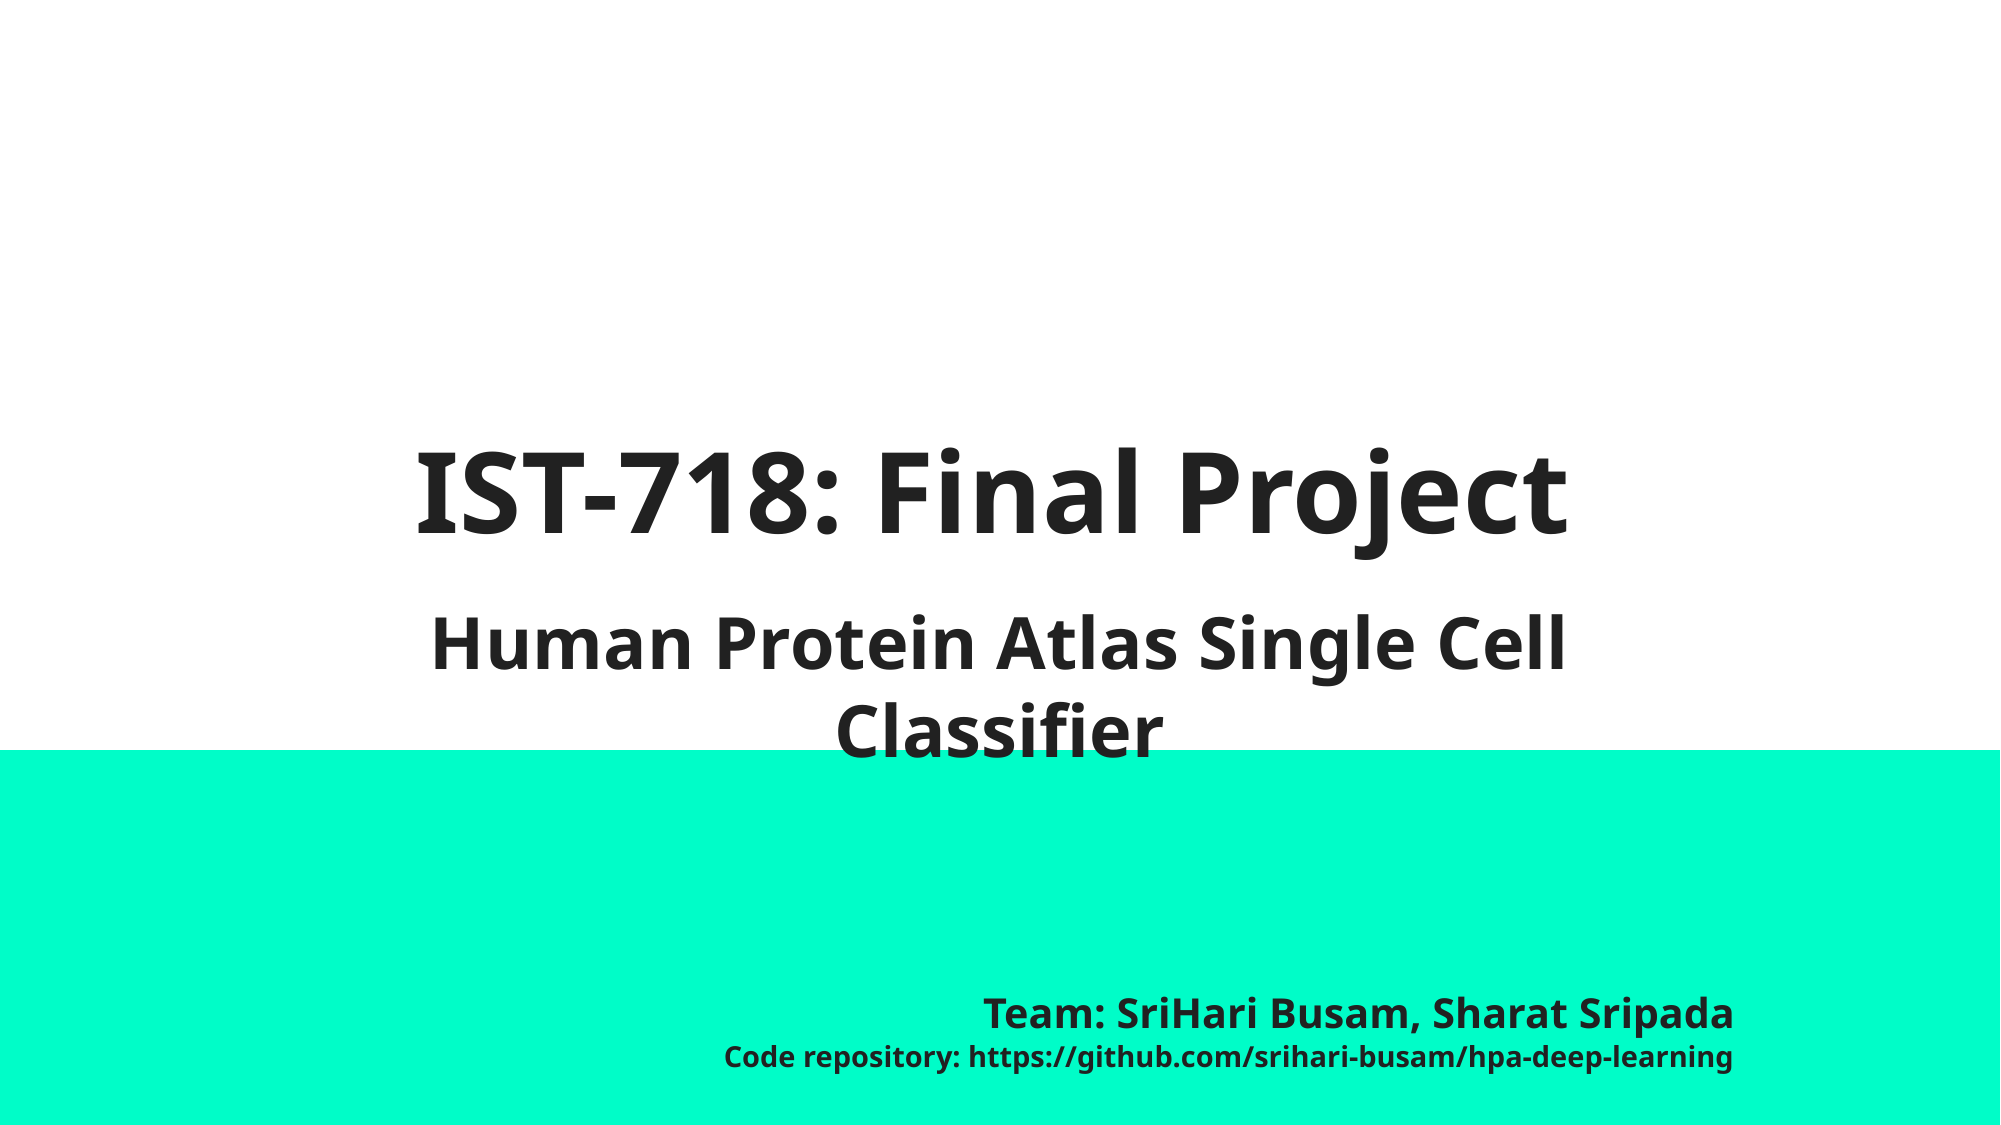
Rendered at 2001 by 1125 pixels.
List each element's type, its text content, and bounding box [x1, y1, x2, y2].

subtitle Human Protein Atlas Single Cell Classifier Team: SriHari Busam, Sharat Sripada Code repository: https://github.com/srihari-busam/hpa-deep-learning [249, 590, 1750, 1085]
title IST-718: Final Project [68, 85, 1919, 569]
